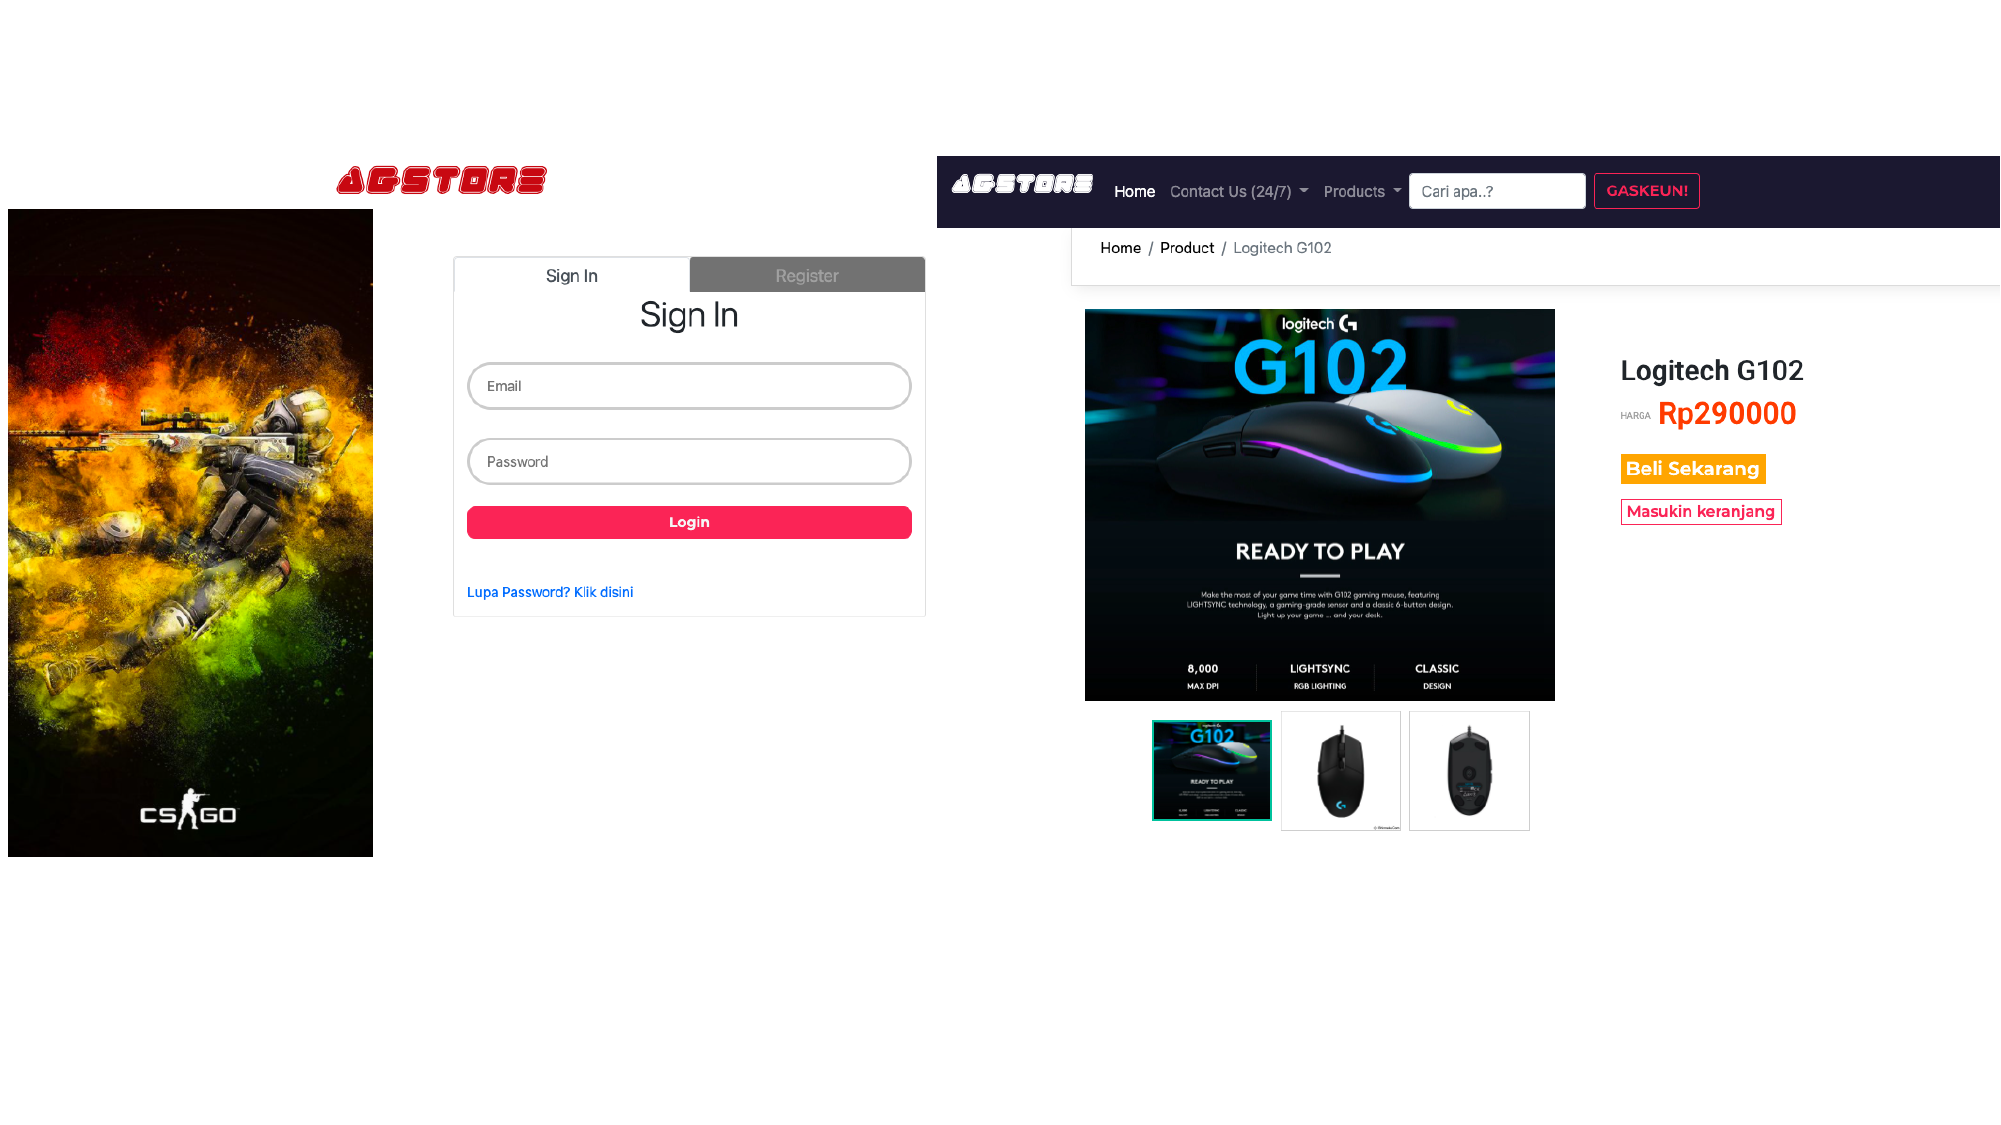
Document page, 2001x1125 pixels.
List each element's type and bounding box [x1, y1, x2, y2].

picture [0, 156, 937, 858]
list [937, 156, 2000, 838]
